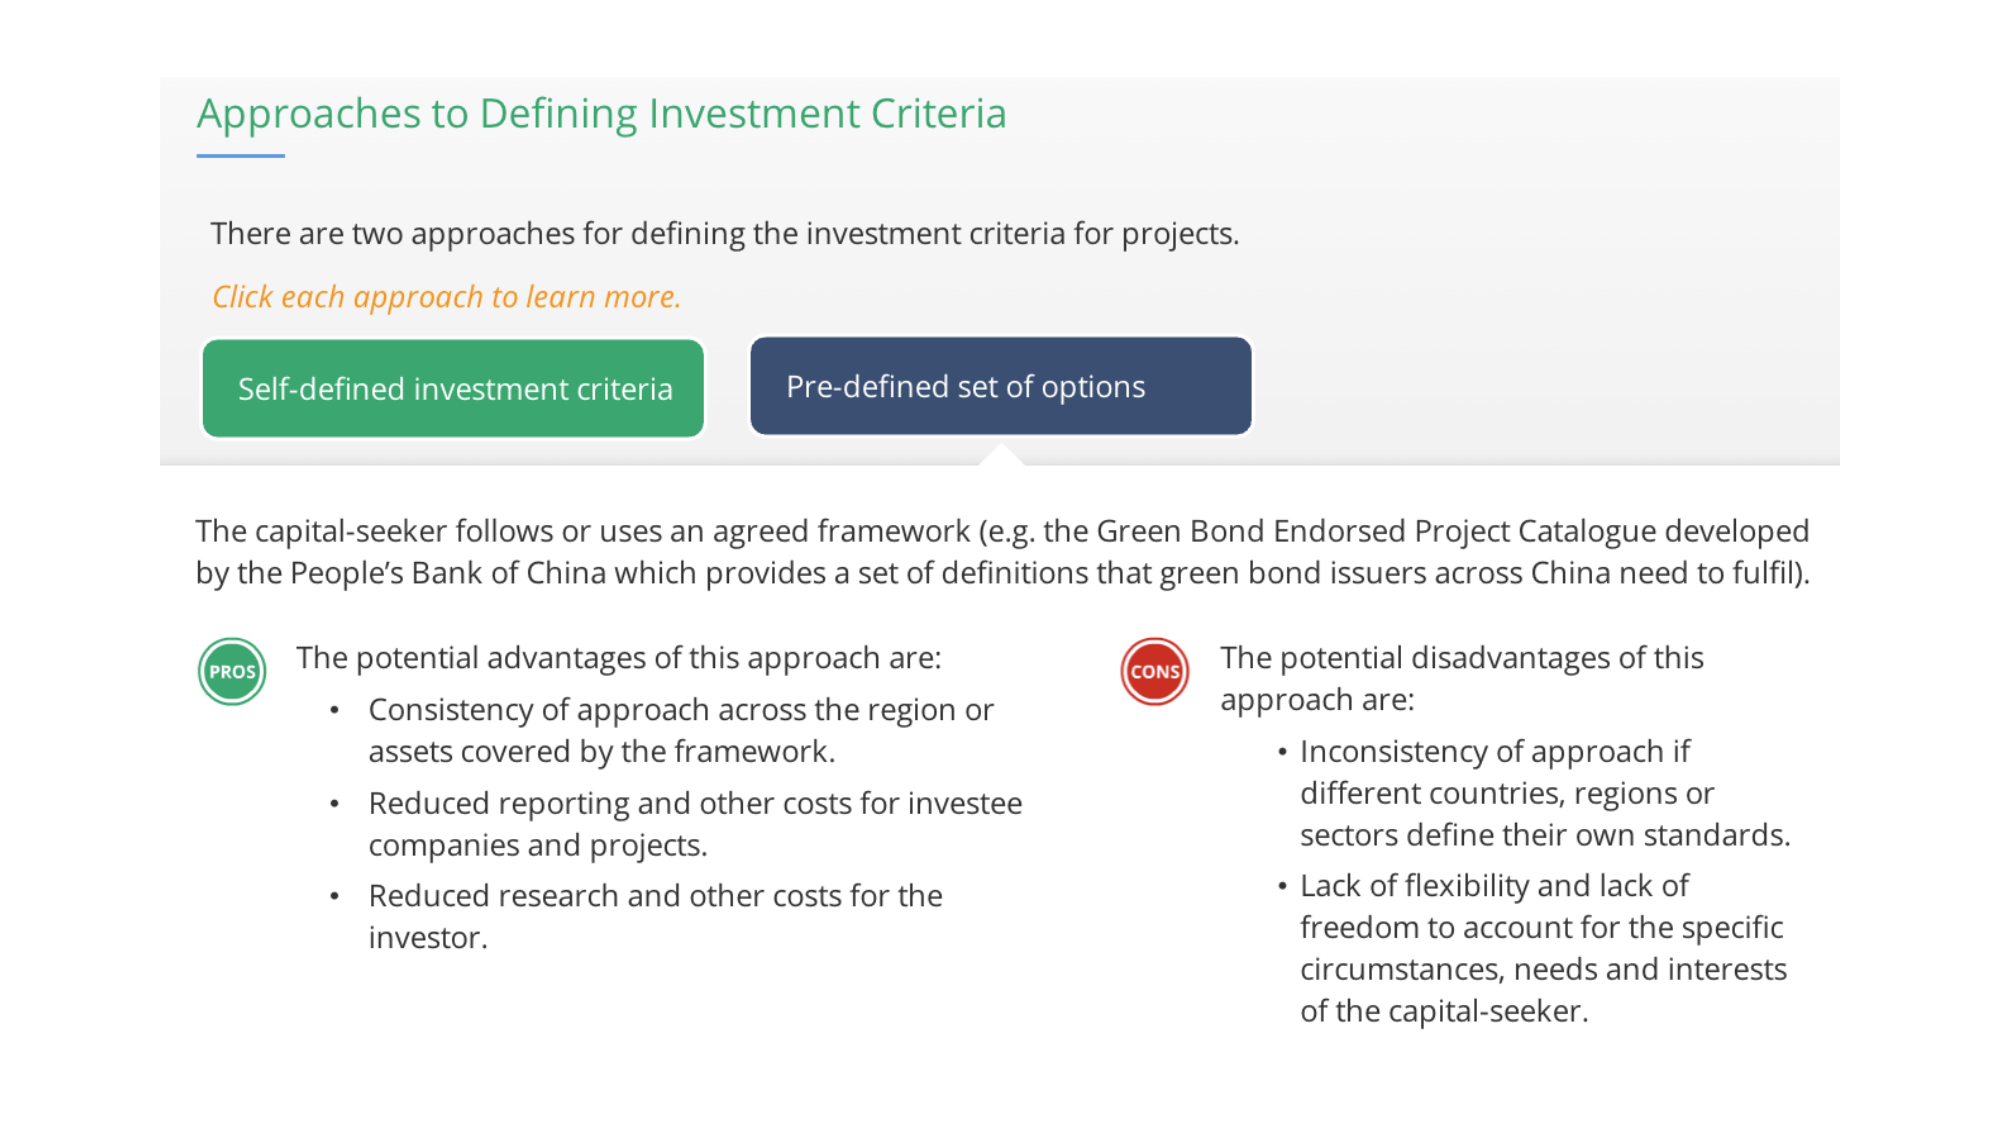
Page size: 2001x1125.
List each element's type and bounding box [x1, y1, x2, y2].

picture [159, 77, 1840, 1047]
